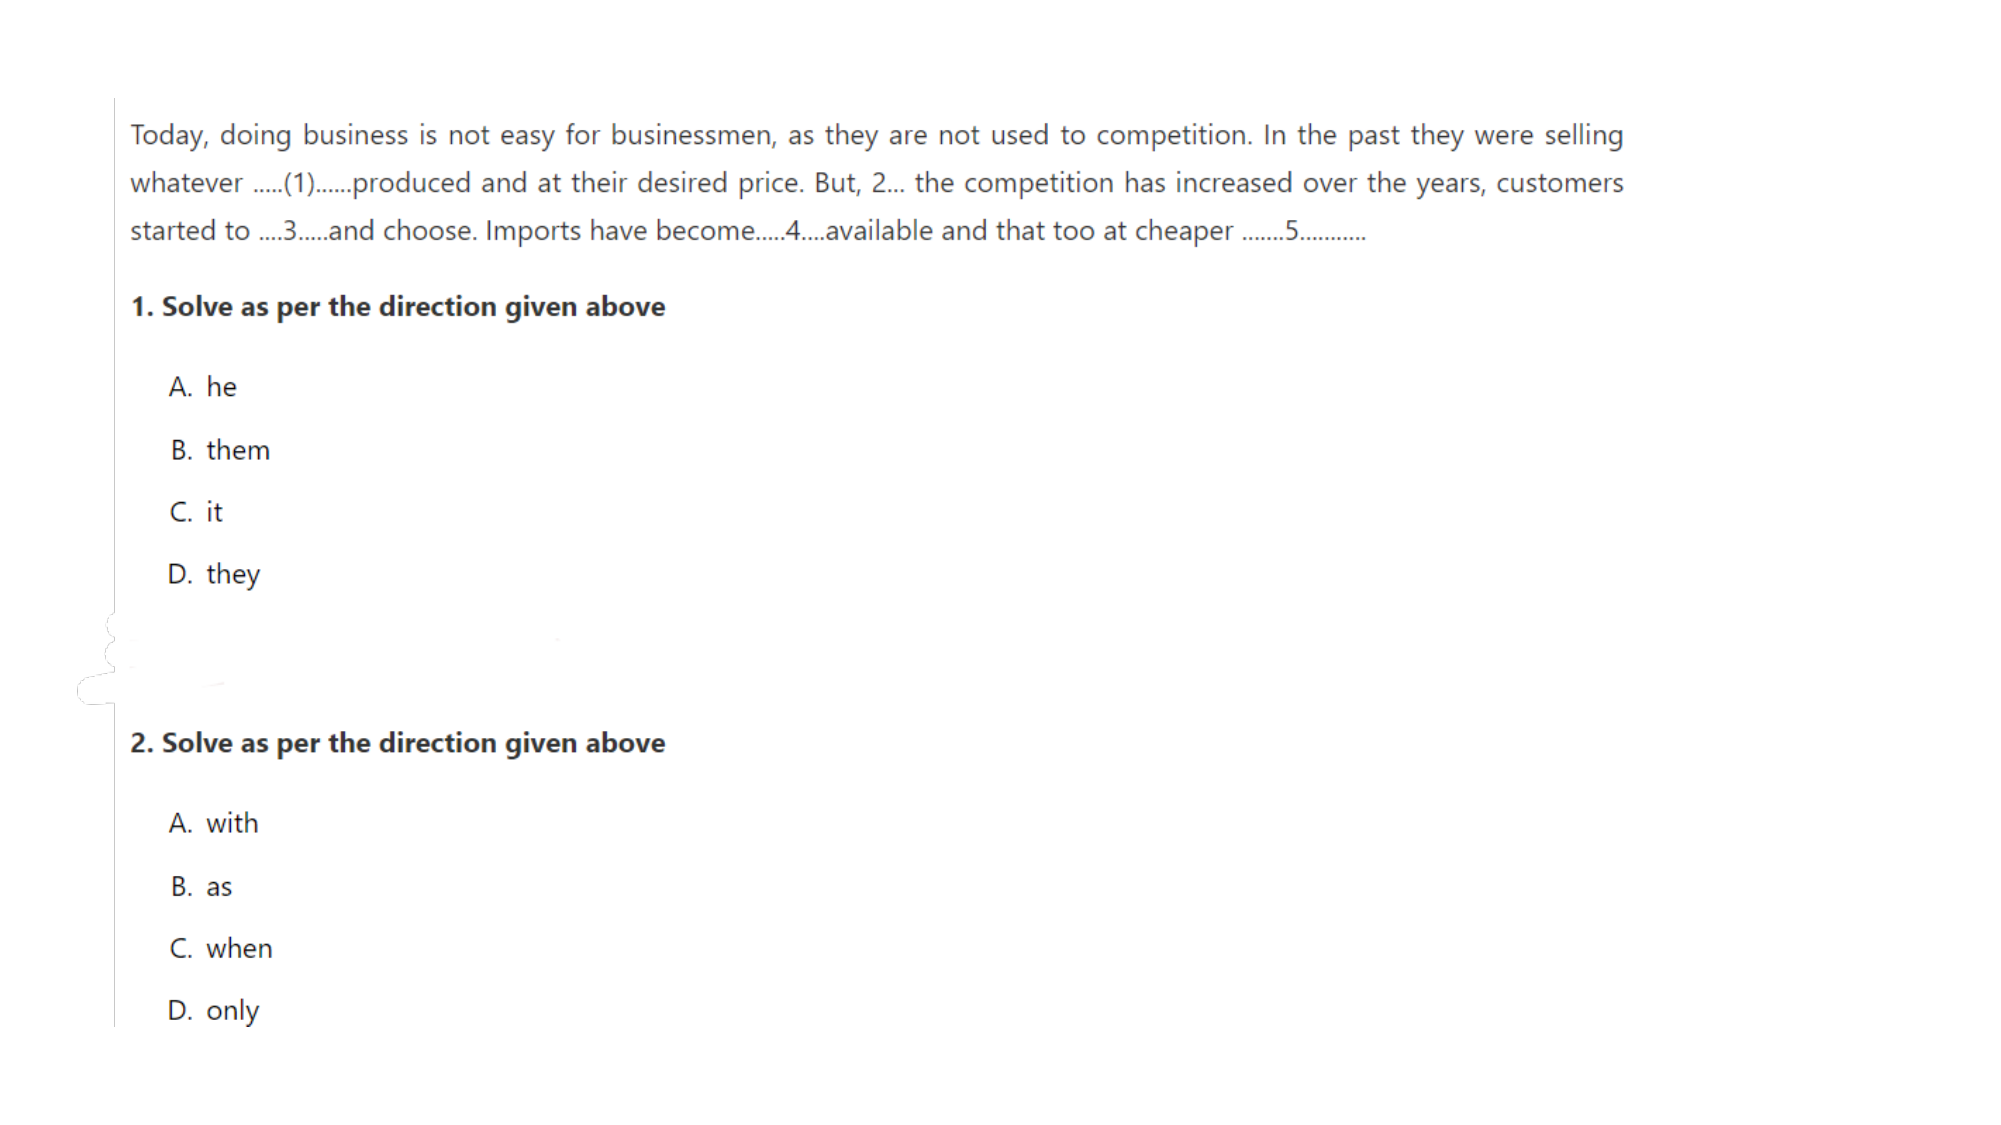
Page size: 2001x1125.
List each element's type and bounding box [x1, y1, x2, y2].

picture [75, 98, 1638, 1027]
